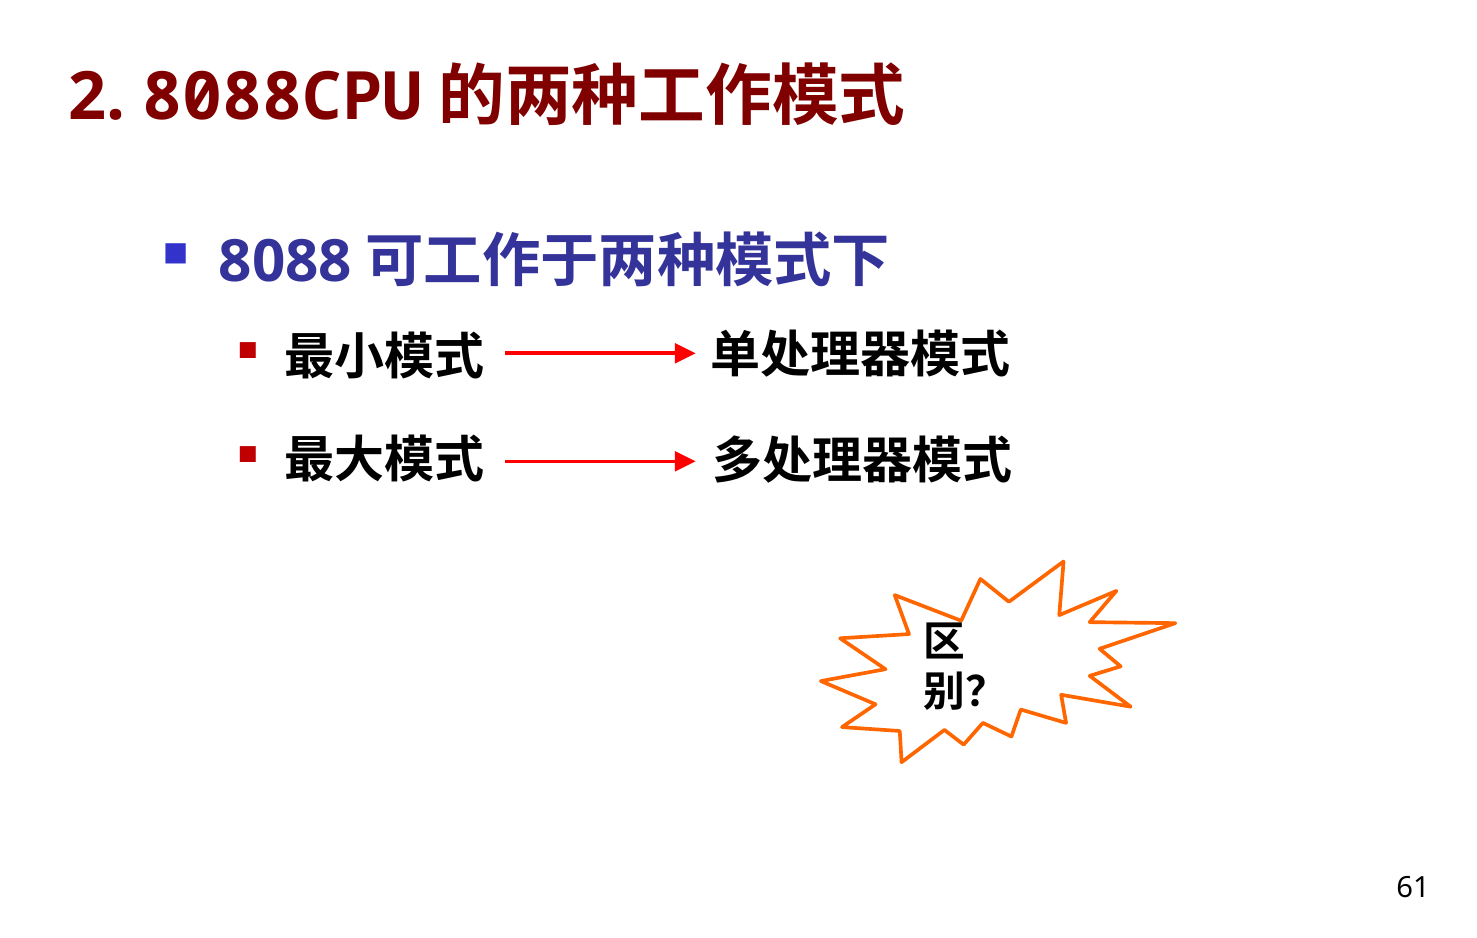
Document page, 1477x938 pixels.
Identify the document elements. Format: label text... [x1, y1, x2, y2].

title 2. 8088CPU的两种工作模式 [53, 31, 1312, 141]
text_box 多处理器模式 [697, 421, 1041, 497]
list 8088可工作于两种模式下 最小模式 最大模式 [147, 208, 1057, 658]
text_box 单处理器模式 [695, 315, 1039, 391]
text_box 区别？ [820, 561, 1176, 763]
slide_number 61 [1352, 853, 1446, 917]
